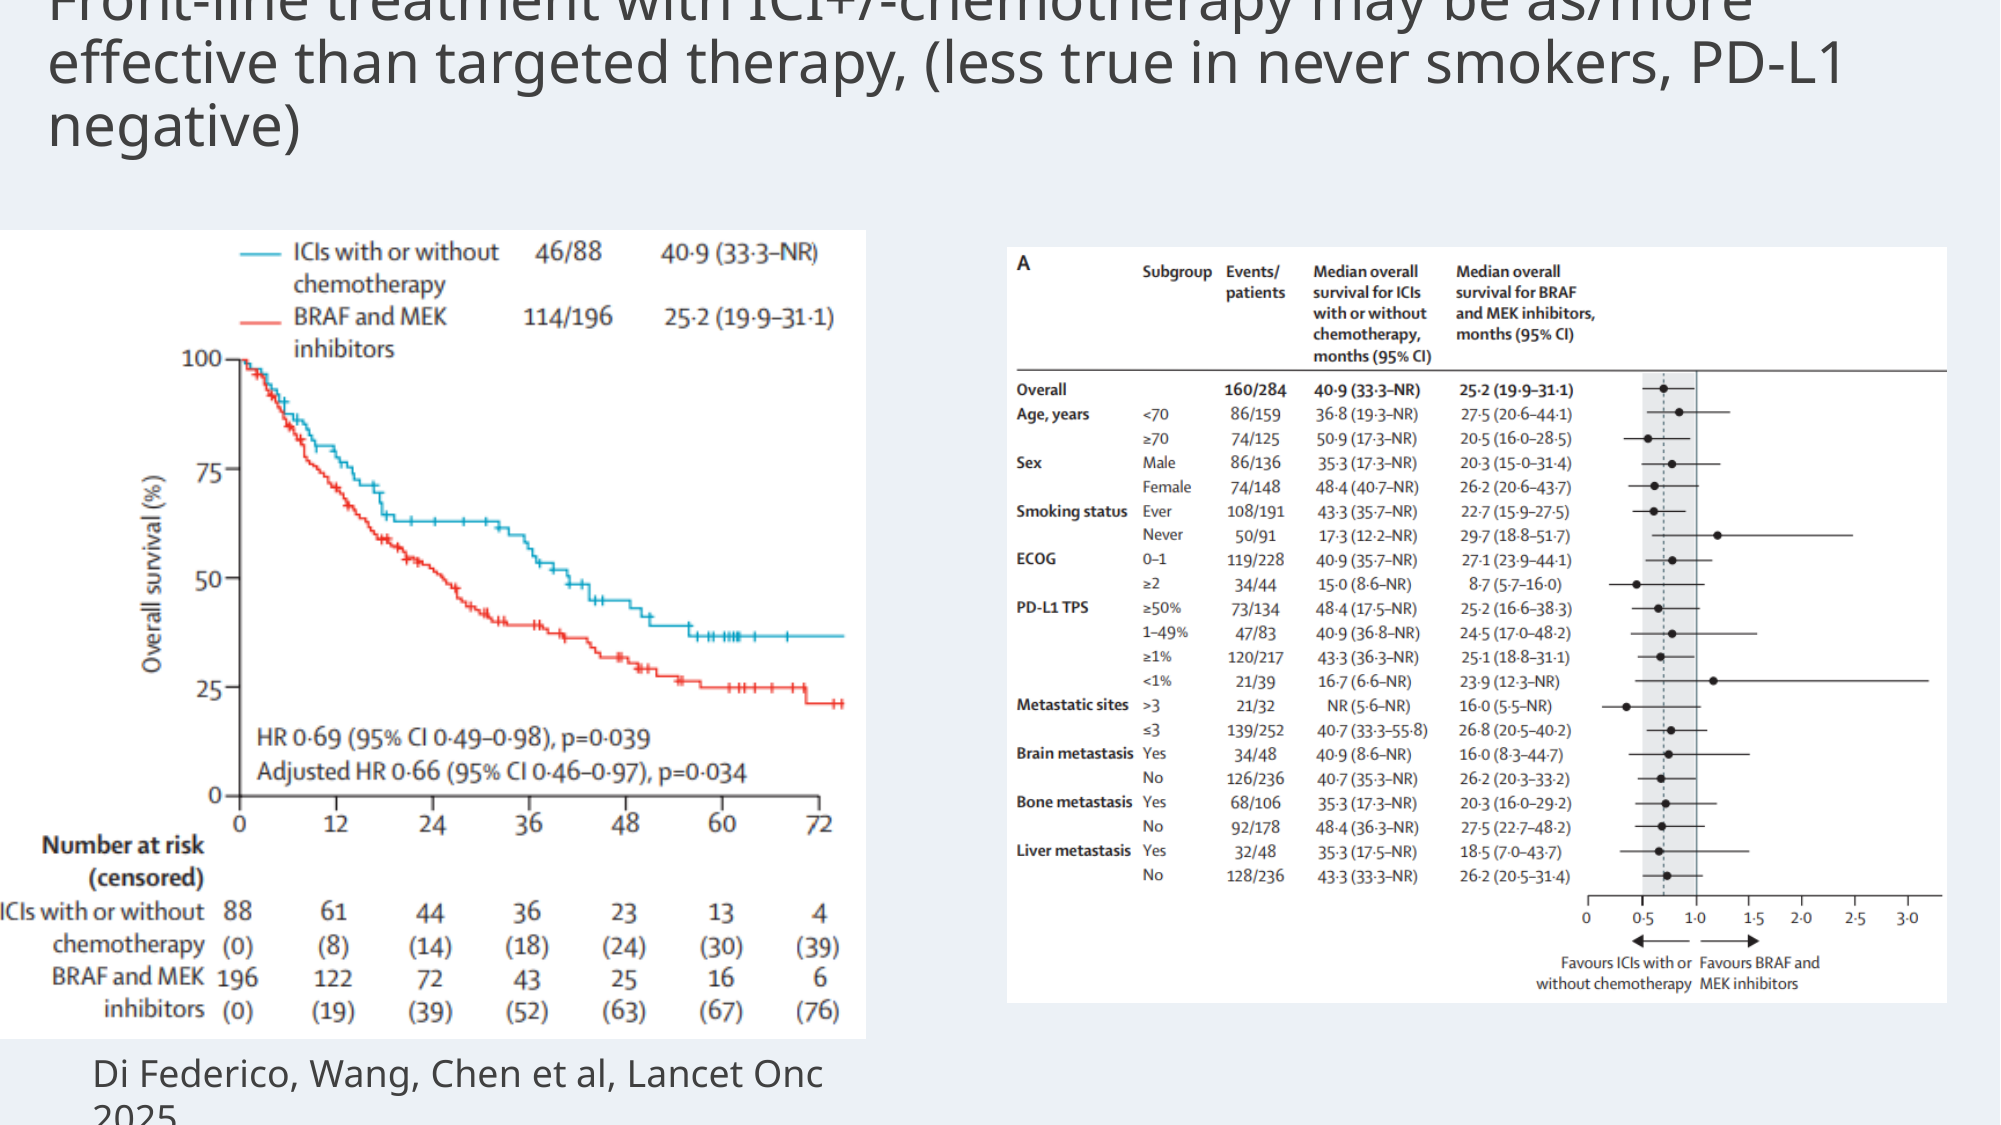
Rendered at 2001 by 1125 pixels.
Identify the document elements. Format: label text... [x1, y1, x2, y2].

footer Di Federico, Wang, Chen et al, Lancet Onc 2025 [77, 1042, 879, 1103]
picture [0, 230, 866, 1039]
title Front-line treatment with ICI+/-chemotherapy may be as/more effective than targeted therapy, (less true in never smokers, PD-L1 negative) [47, 32, 1917, 160]
picture [1007, 246, 1947, 1003]
